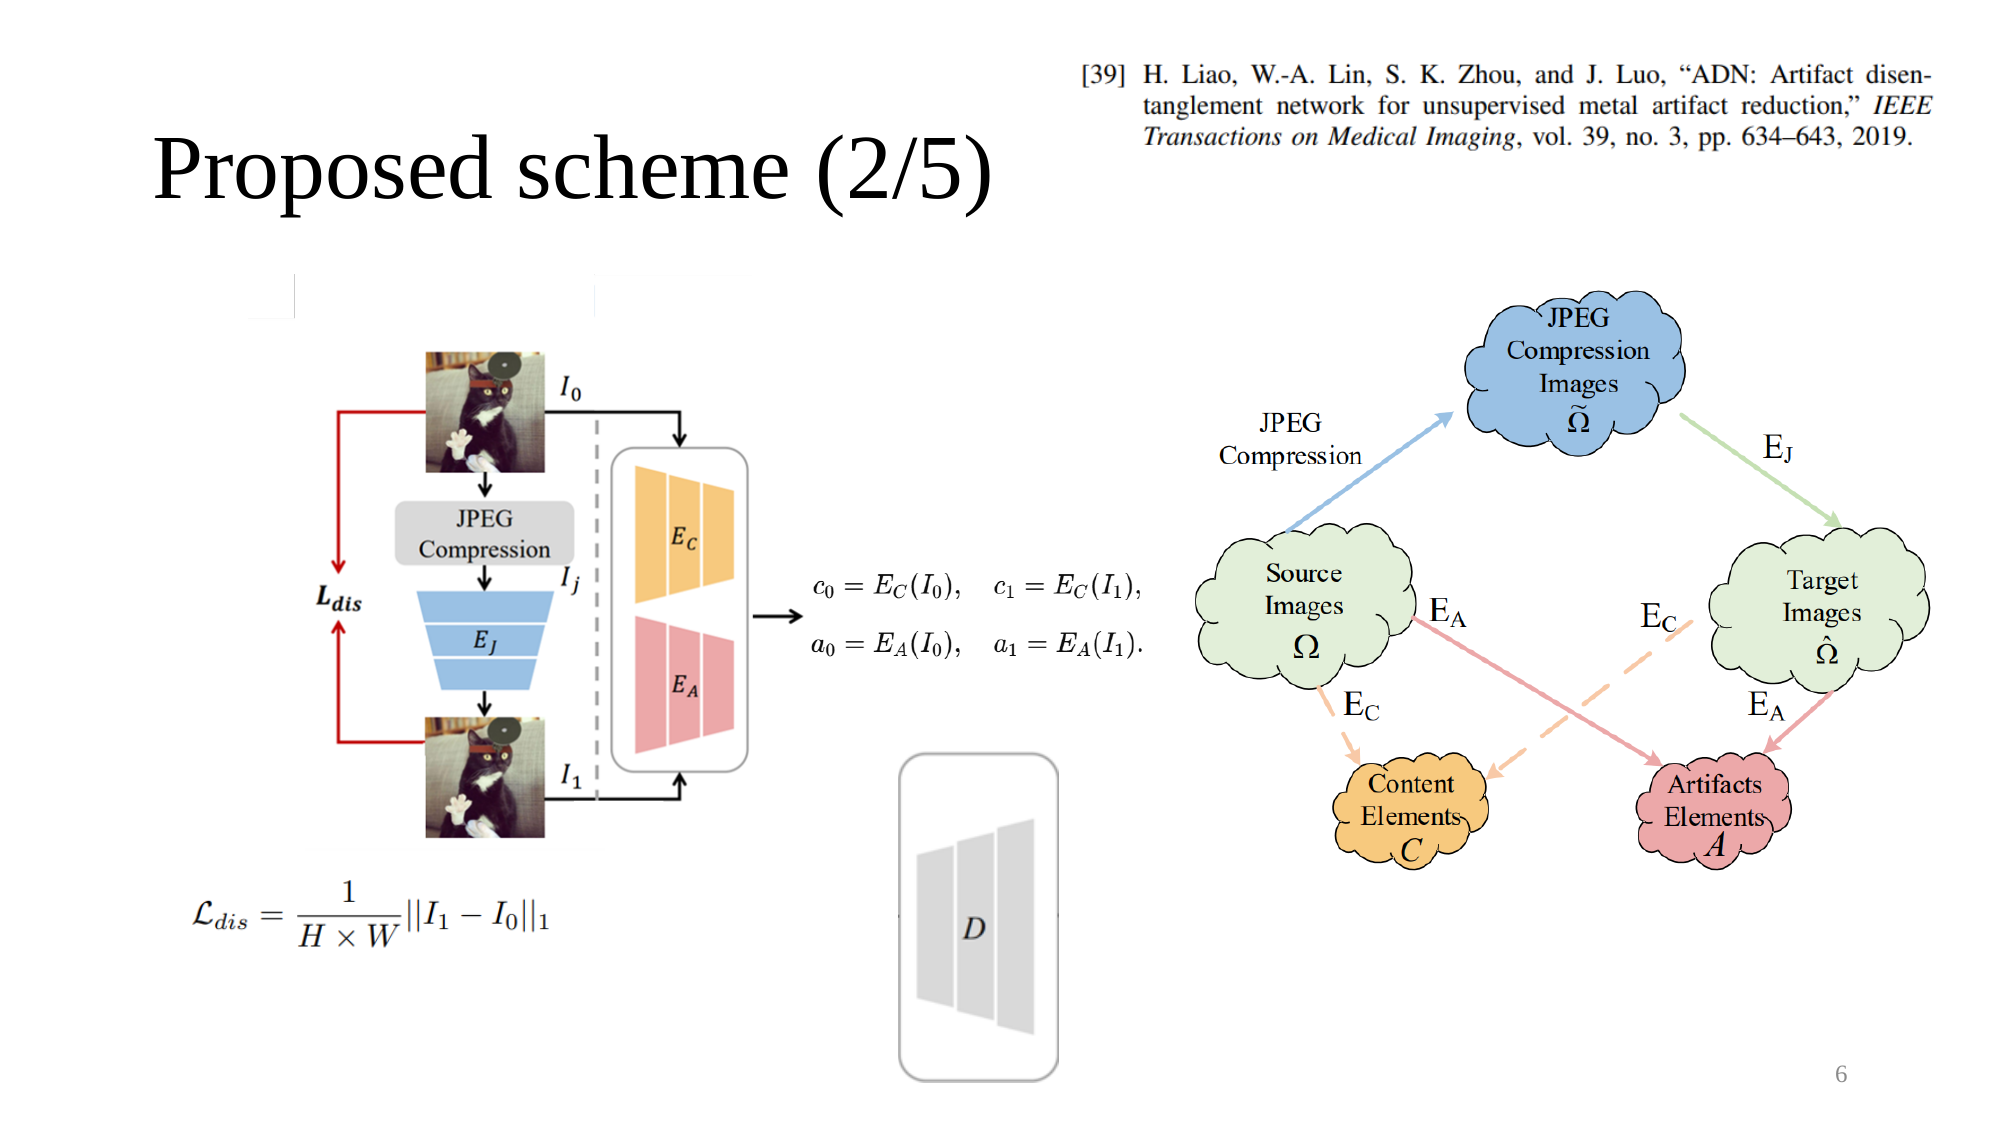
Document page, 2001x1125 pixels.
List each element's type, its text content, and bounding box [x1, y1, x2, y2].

picture [898, 747, 1060, 1083]
picture [248, 274, 1152, 851]
picture [188, 877, 552, 953]
title Proposed scheme (2/5) [137, 59, 1863, 278]
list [1188, 277, 1939, 878]
picture [1078, 59, 1939, 153]
slide_number 6 [1412, 1042, 1863, 1103]
